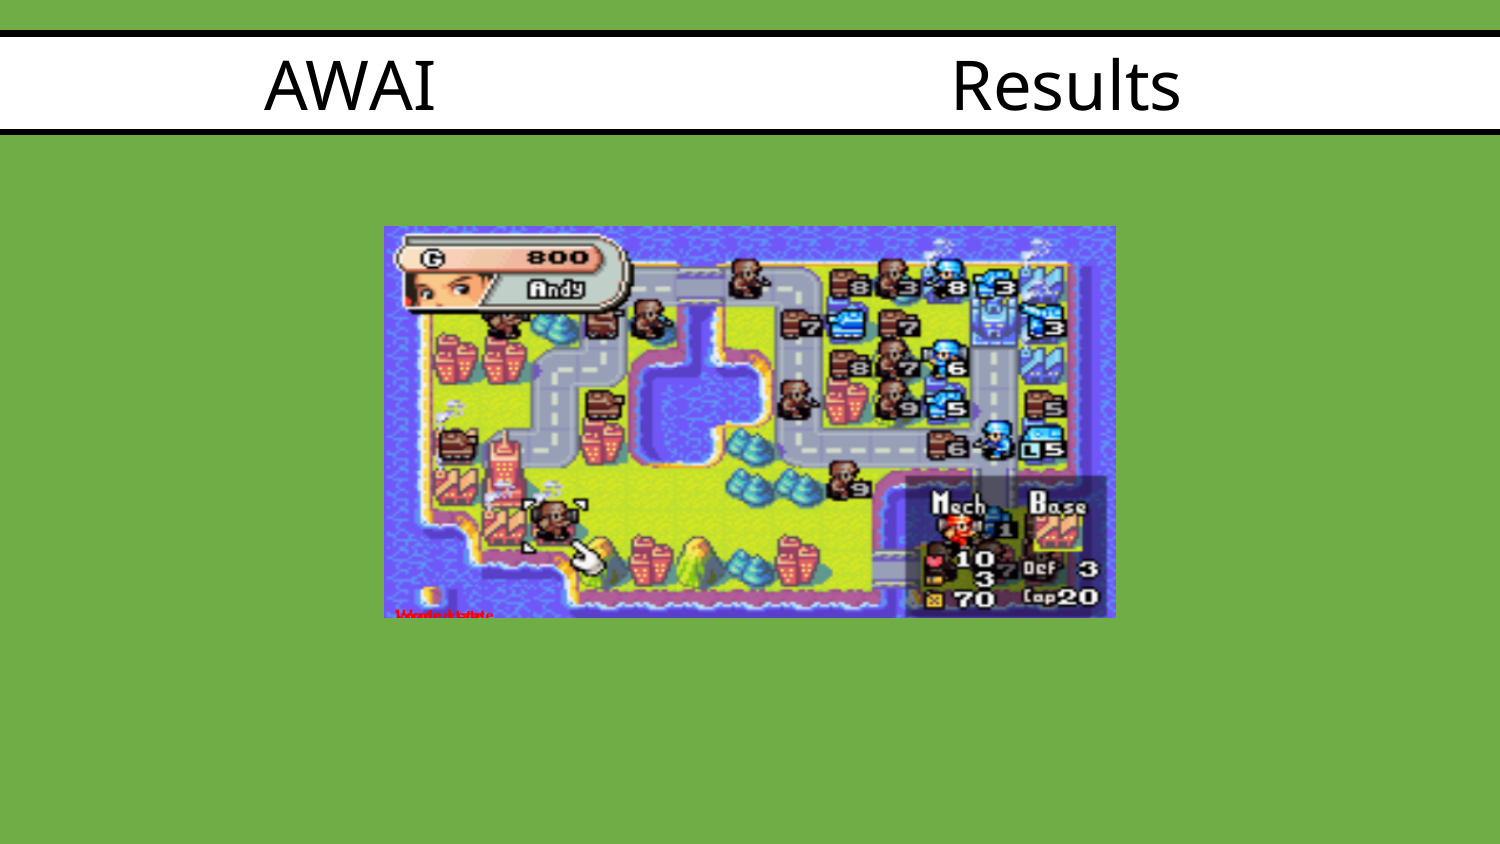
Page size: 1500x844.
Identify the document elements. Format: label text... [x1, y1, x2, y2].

text_box Results [660, 39, 1473, 138]
text_box [0, 33, 1500, 132]
picture [384, 225, 1116, 618]
title AWAI [103, 39, 523, 138]
